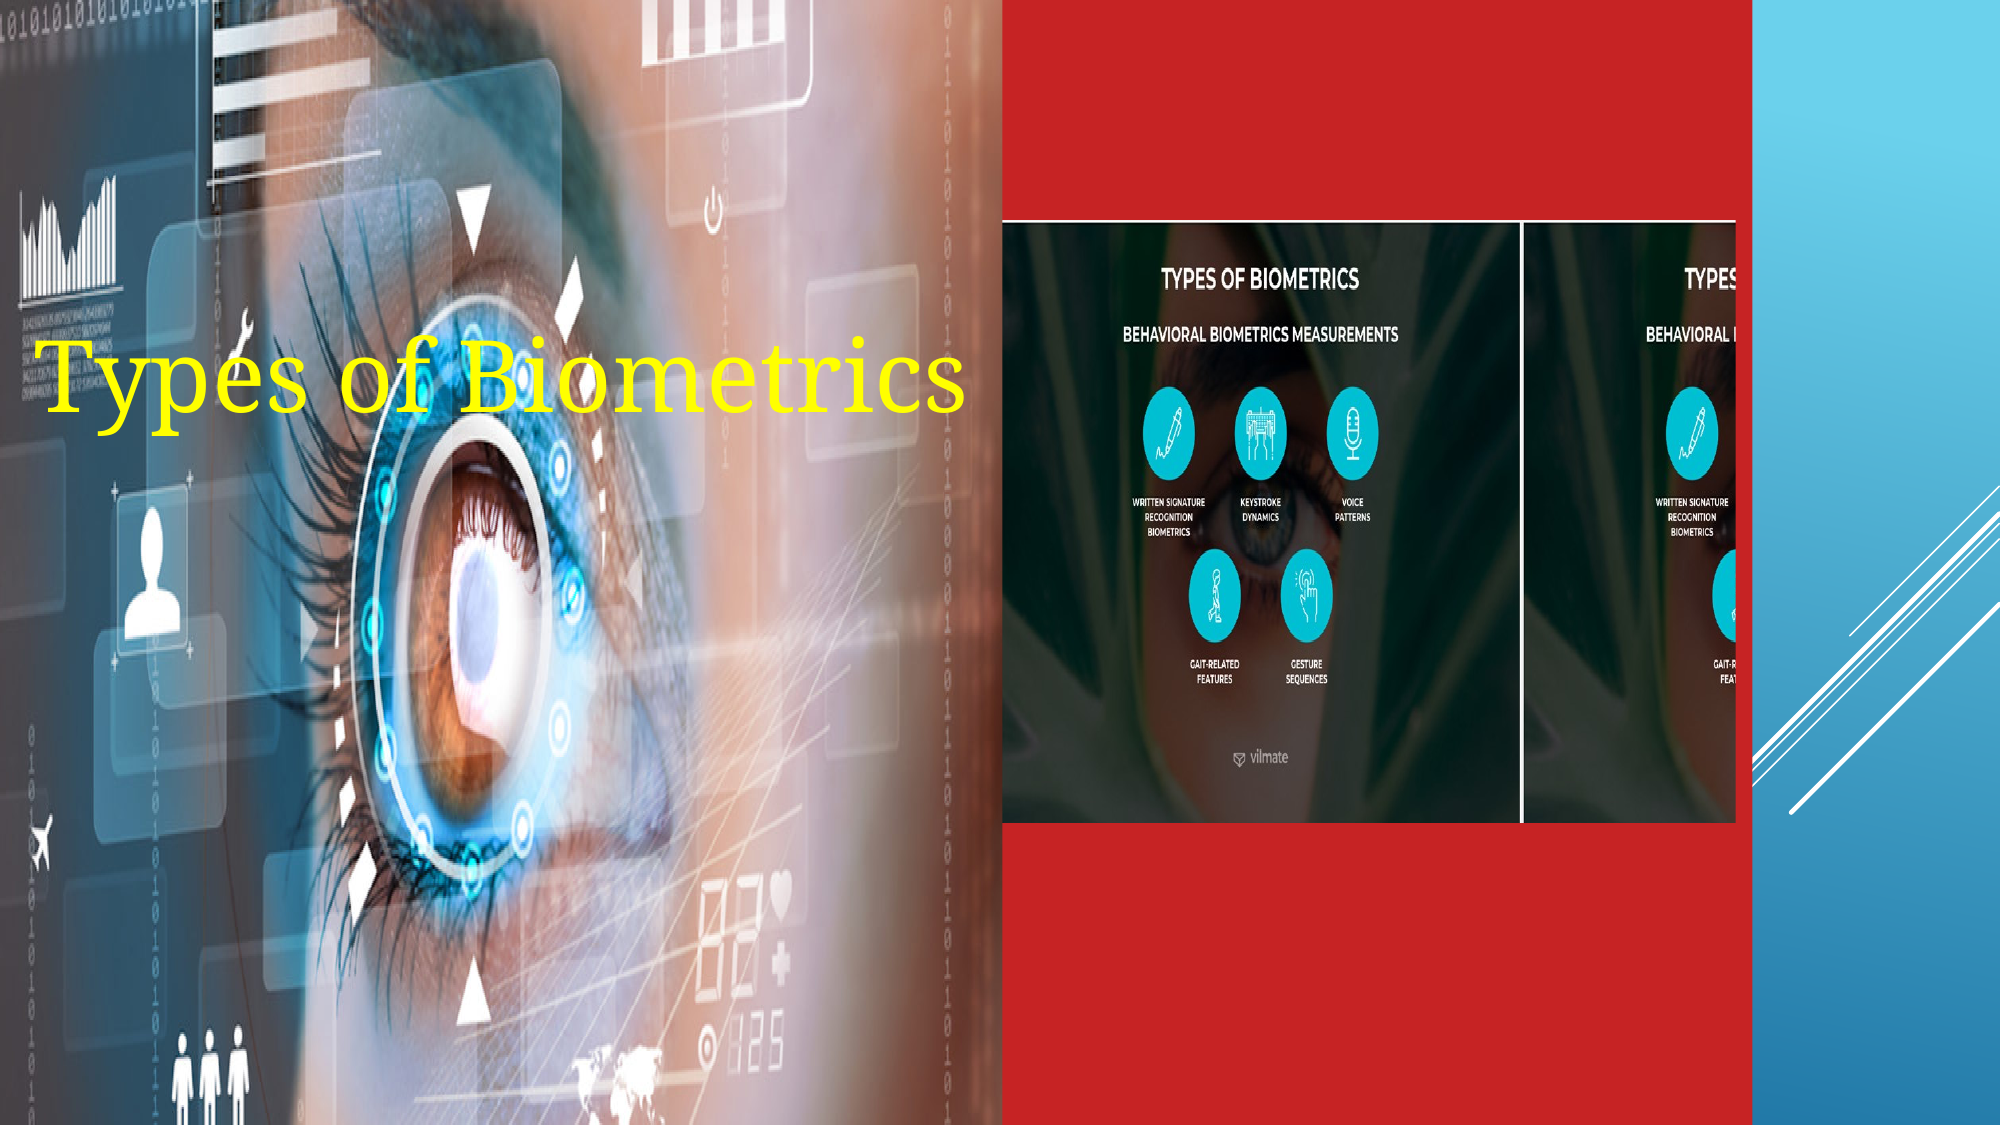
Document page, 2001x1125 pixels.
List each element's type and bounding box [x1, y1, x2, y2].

text_box [1003, 0, 1753, 1125]
text_box [0, 0, 1003, 1125]
